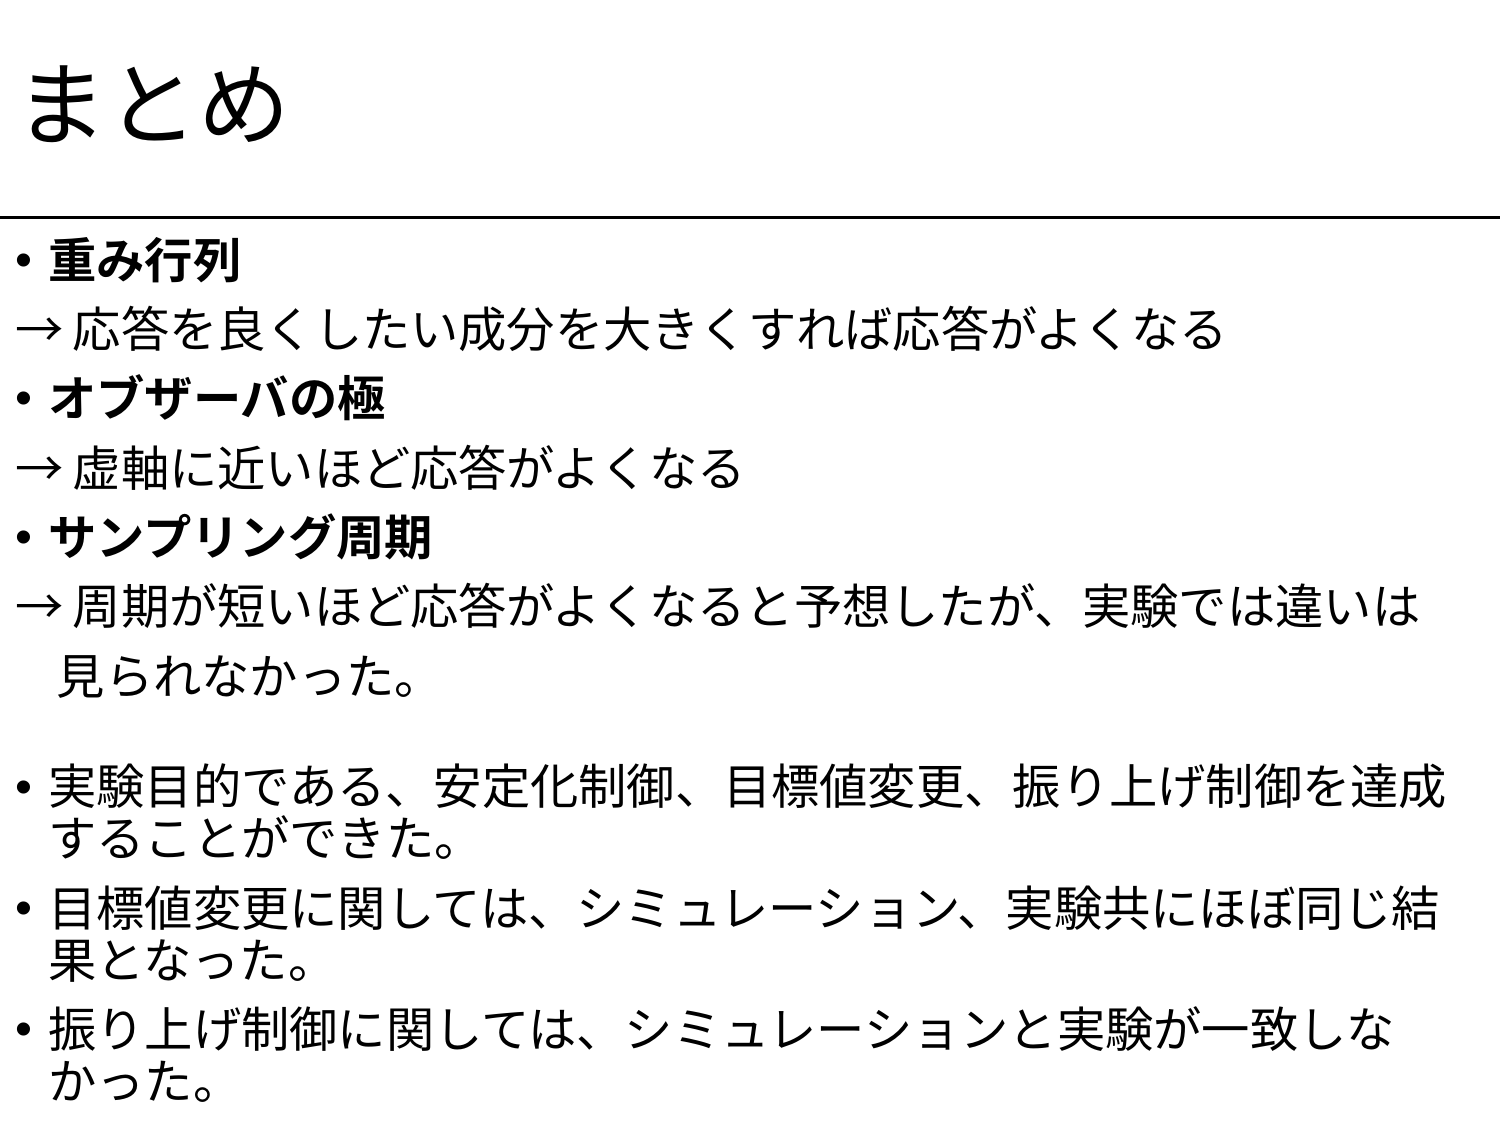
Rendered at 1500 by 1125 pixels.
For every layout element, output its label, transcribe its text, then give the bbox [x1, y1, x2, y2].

title まとめ [0, 0, 1500, 218]
list 重み行列 →応答を良くしたい成分を大きくすれば応答がよくなる オブザーバの極 →虚軸に近いほど応答がよくなる サンプリング周期 →周期が短いほど応答がよくなると予想したが、実験では違いは 見られなかった。 実験目的である、安定化制御、目標値変更、振り上げ制御を達成することができた。 目標値変更に関しては、シミュレーション、実験共にほぼ同じ結果となった。 振り上げ制御に関しては、シミュレーションと実験が一致しなかった。 [0, 229, 1500, 1125]
